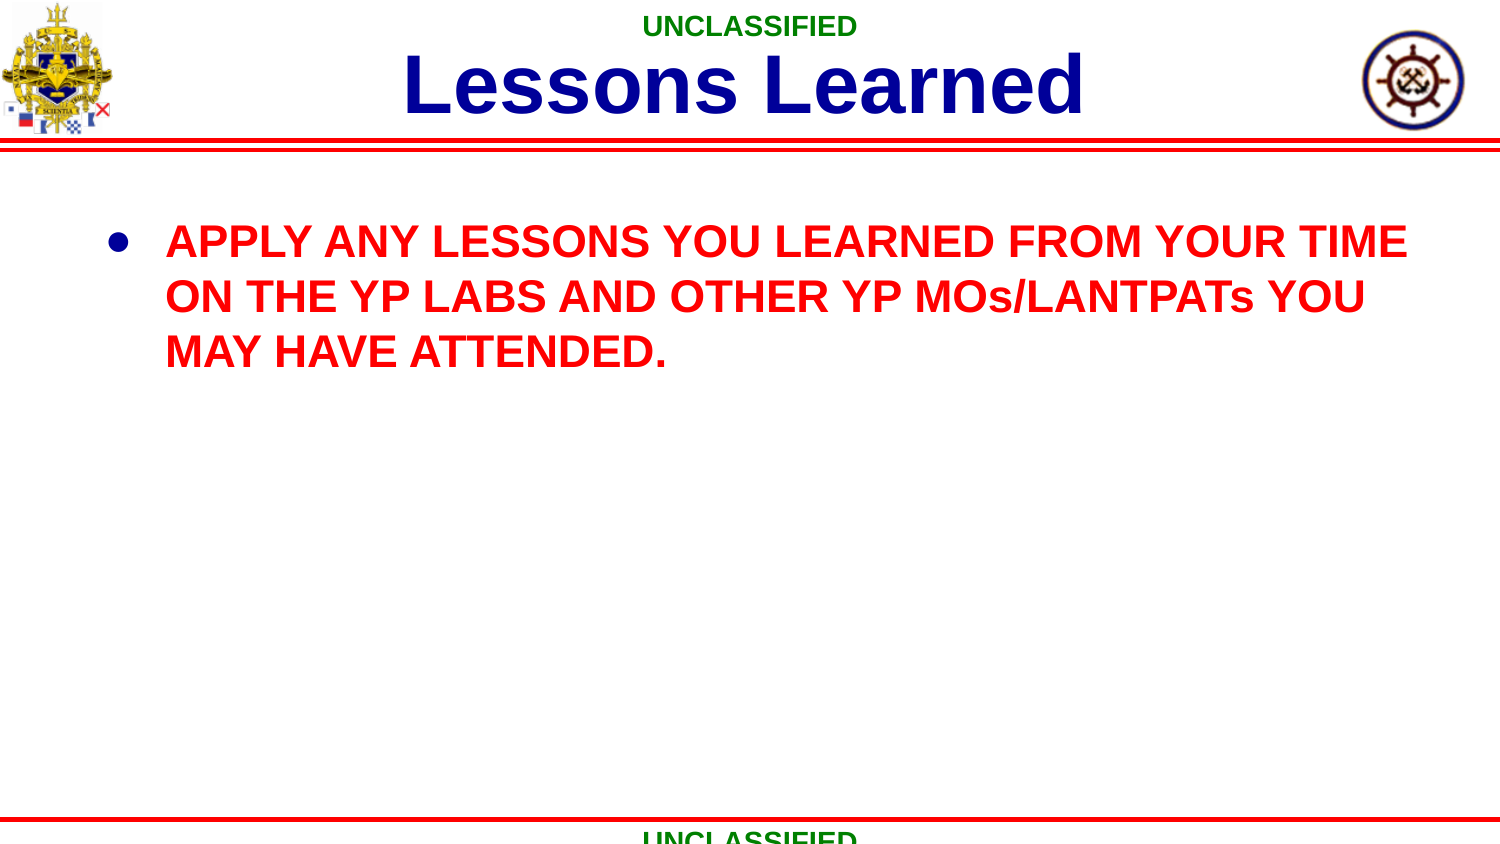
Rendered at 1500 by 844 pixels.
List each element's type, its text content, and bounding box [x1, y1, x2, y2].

title Lessons Learned [162, 9, 1350, 151]
picture [1360, 28, 1466, 132]
picture [0, 0, 166, 169]
list APPLY ANY LESSONS YOU LEARNED FROM YOUR TIME ON THE YP LABS AND OTHER YP MOs/LANTPATs YOU MAY HAVE ATTENDED. [75, 196, 1425, 754]
